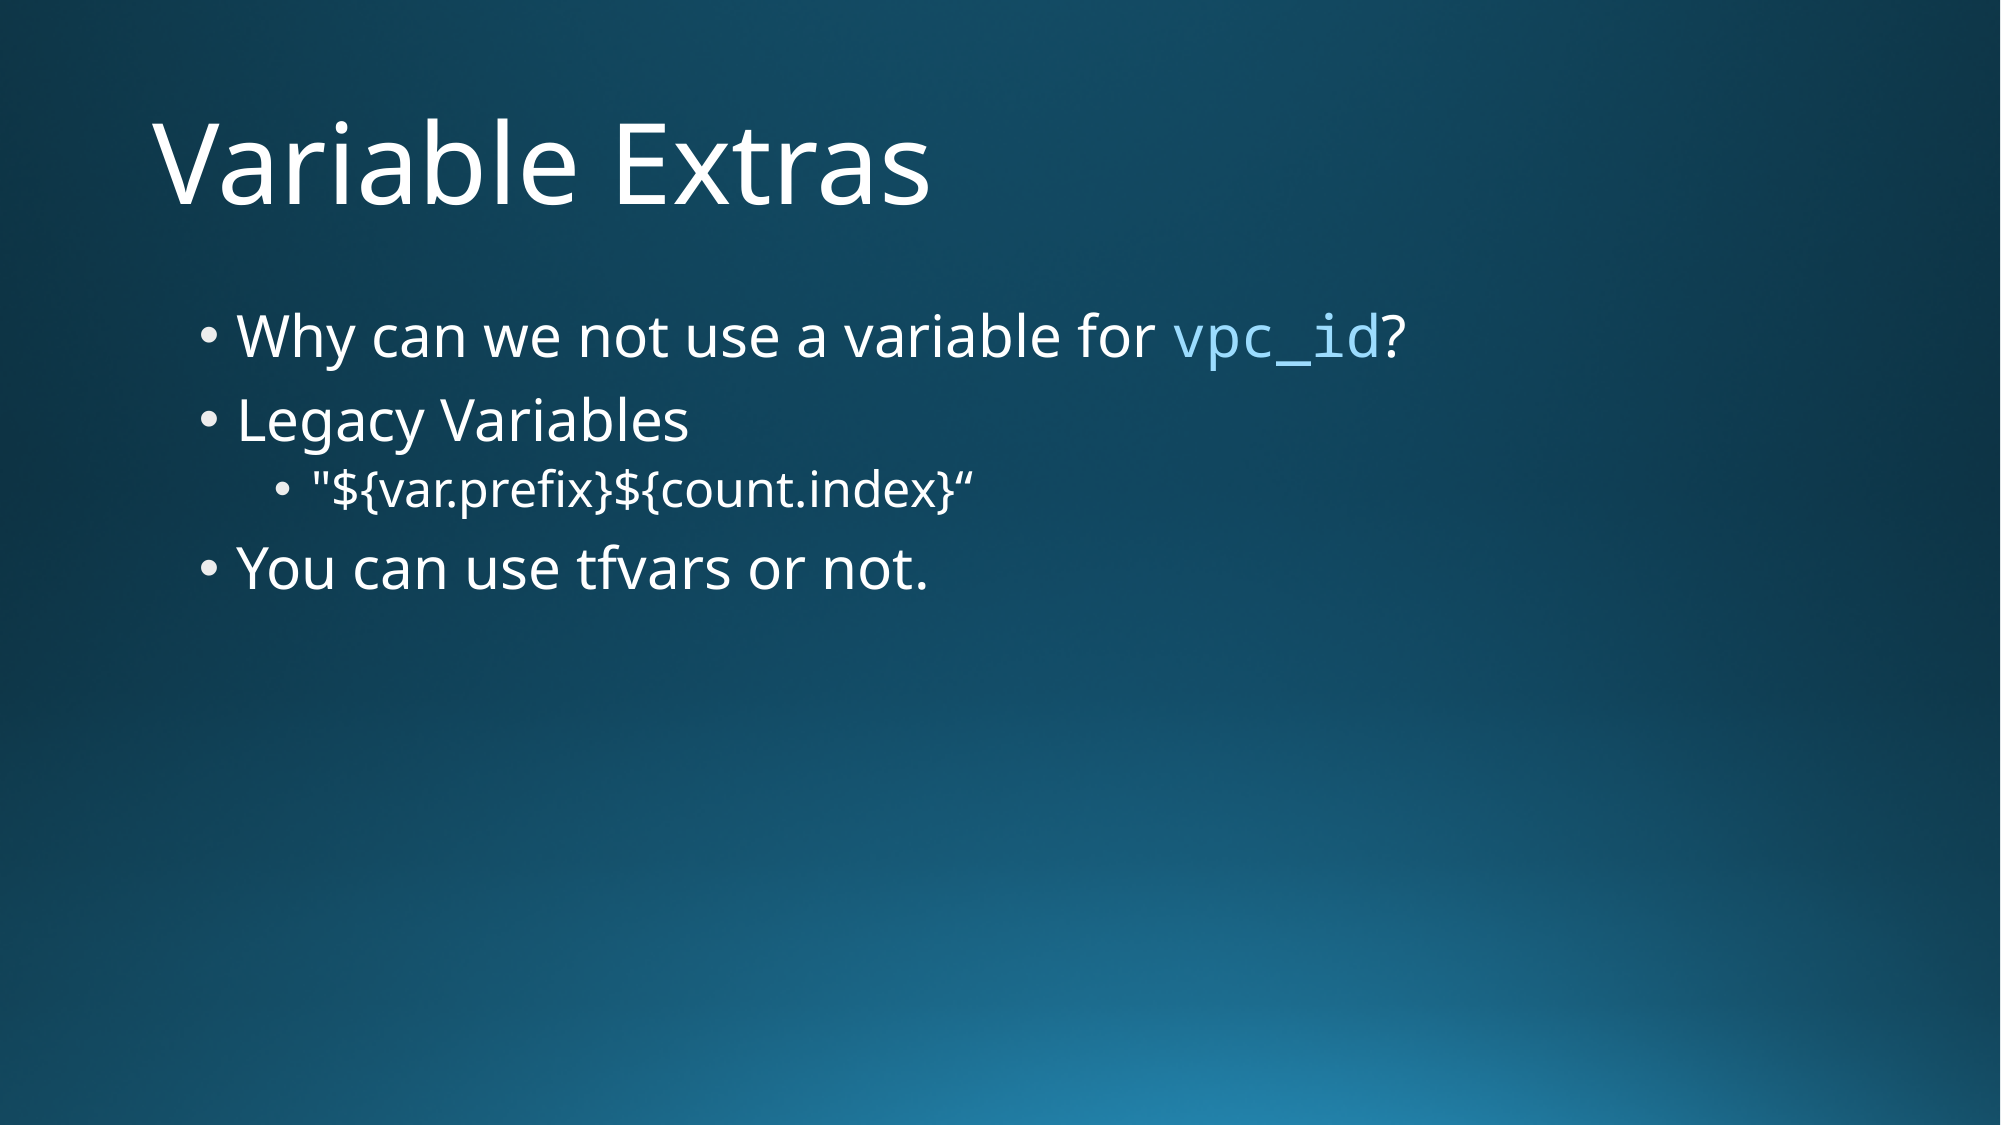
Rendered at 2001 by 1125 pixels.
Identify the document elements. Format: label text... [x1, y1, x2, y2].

picture [0, 0, 2001, 1125]
list Why can we not use a variable for vpc_id? Legacy Variables "${var.prefix}${count.index}“ You can use tfvars or not. [183, 299, 1863, 1014]
title Variable Extras [137, 59, 1863, 278]
